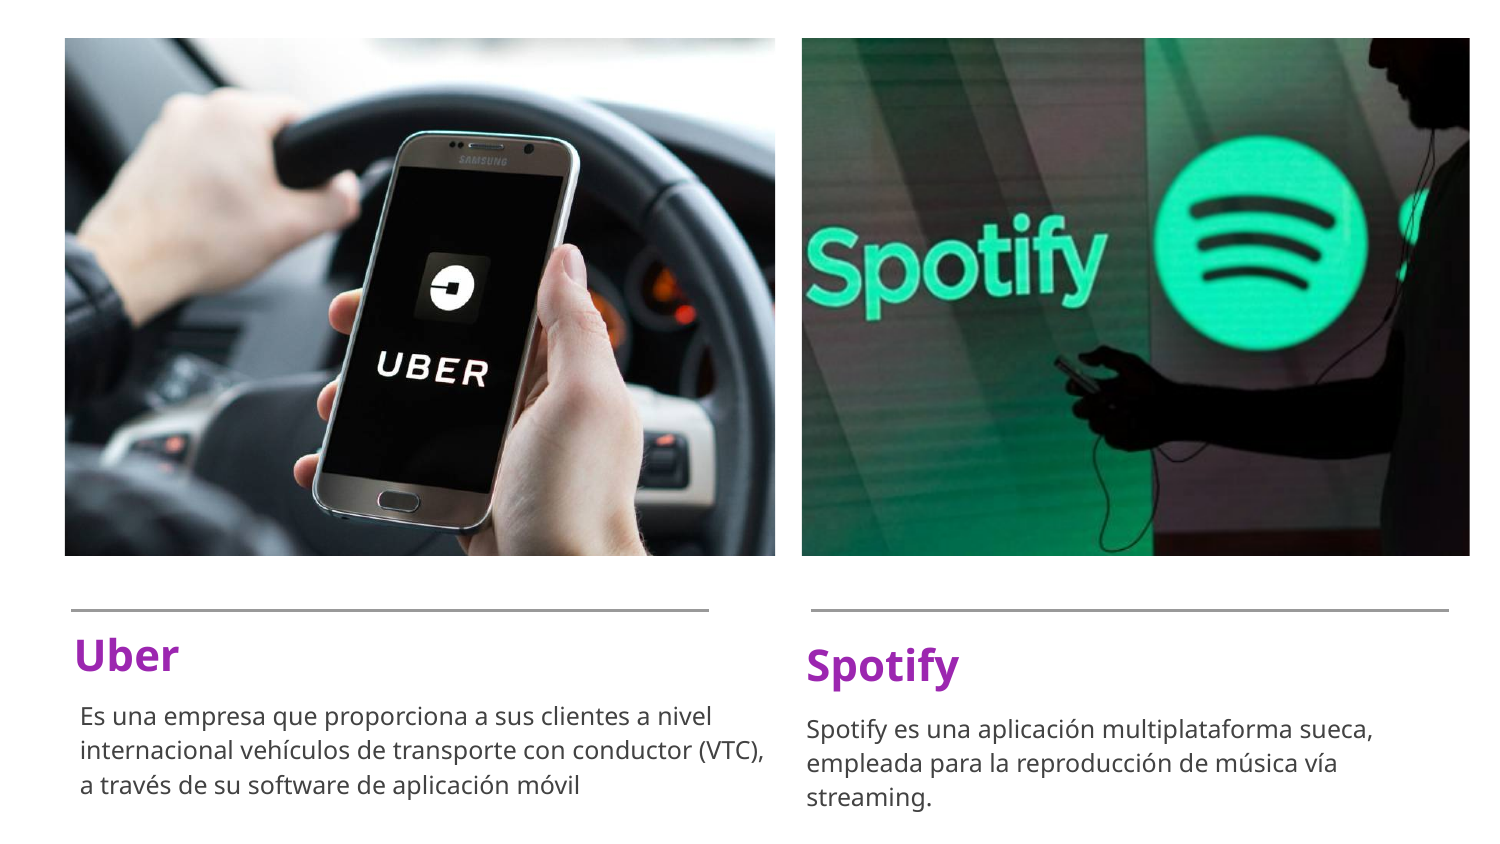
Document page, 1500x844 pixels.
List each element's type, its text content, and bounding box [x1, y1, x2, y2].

list Es una empresa que proporciona a sus clientes a nivel internacional vehículos de transporte con conductor (VTC), a través de su software de aplicación móvil [64, 681, 791, 786]
list Spotify es una aplicación multiplataforma sueca, empleada para la reproducción de música vía streaming. [791, 693, 1448, 799]
list Uber [58, 608, 798, 696]
list Spotify [791, 618, 1448, 693]
picture [64, 37, 776, 556]
picture [801, 37, 1470, 556]
